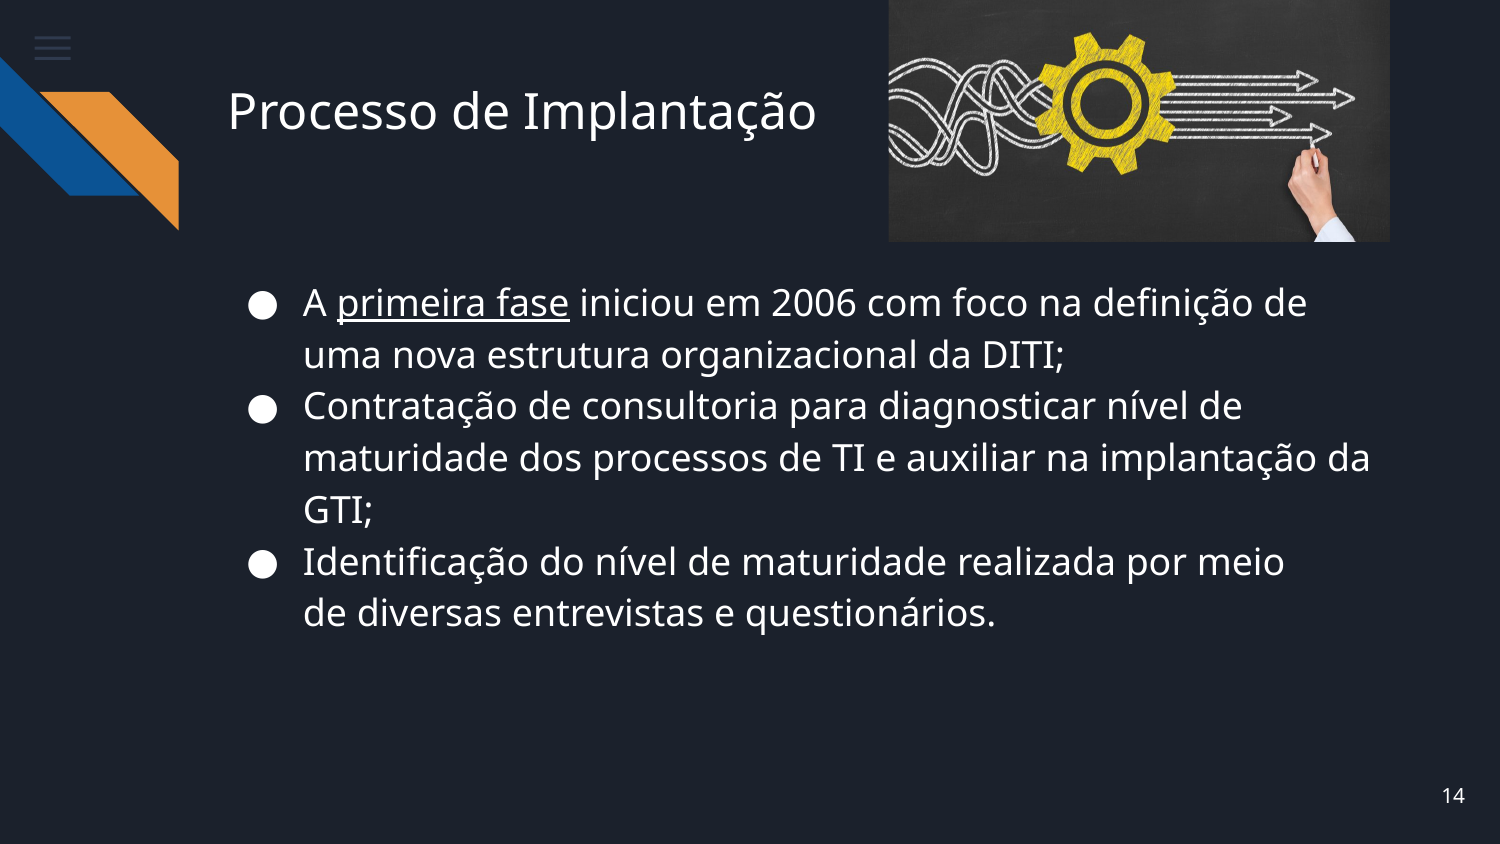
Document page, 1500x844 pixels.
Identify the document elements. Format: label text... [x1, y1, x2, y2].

list A primeira fase iniciou em 2006 com foco na definição de uma nova estrutura organizacional da DITI; Contratação de consultoria para diagnosticar nível de maturidade dos processos de TI e auxiliar na implantação da GTI; Identificação do nível de maturidade realizada por meio de diversas entrevistas e questionários. [212, 257, 1411, 754]
slide_number ‹#› [1389, 764, 1480, 830]
title Processo de Implantação [212, 64, 883, 215]
picture [888, 0, 1391, 242]
